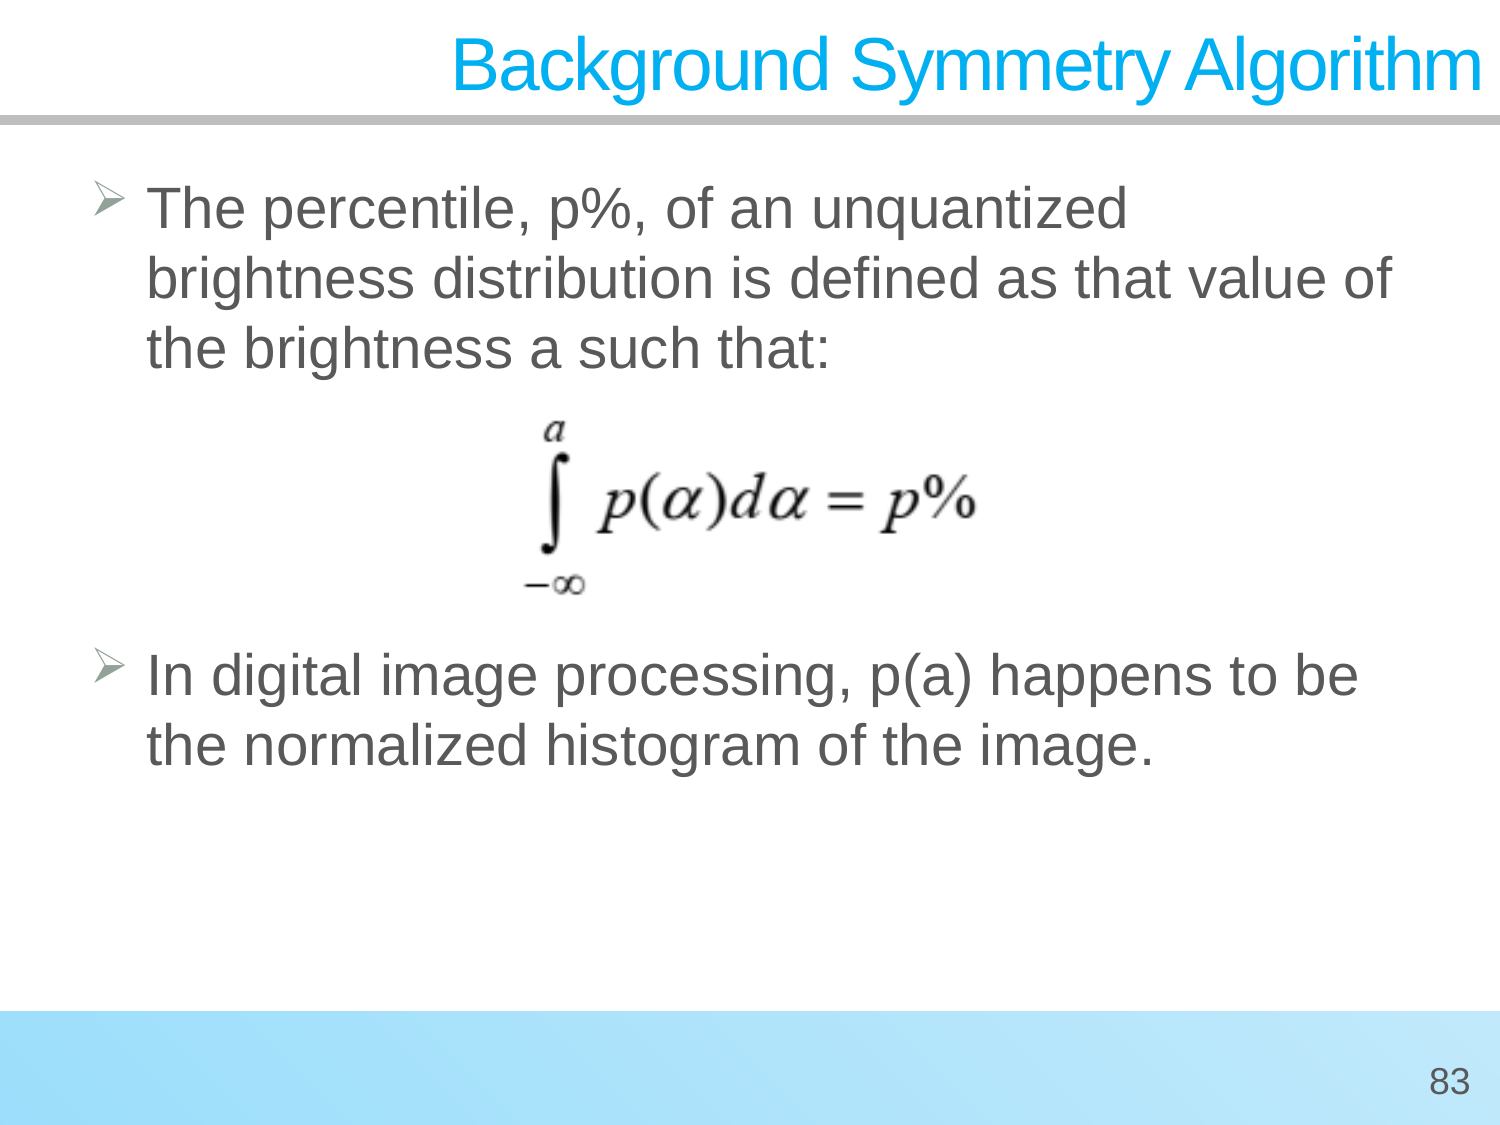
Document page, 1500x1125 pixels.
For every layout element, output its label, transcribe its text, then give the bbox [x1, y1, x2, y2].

picture [506, 399, 994, 613]
list The percentile, p%, of an unquantized brightness distribution is defined as that value of the brightness a such that: In digital image processing, p(a) happens to be the normalized histogram of the image. [75, 162, 1425, 1012]
title Background Symmetry Algorithm [0, 0, 1500, 121]
